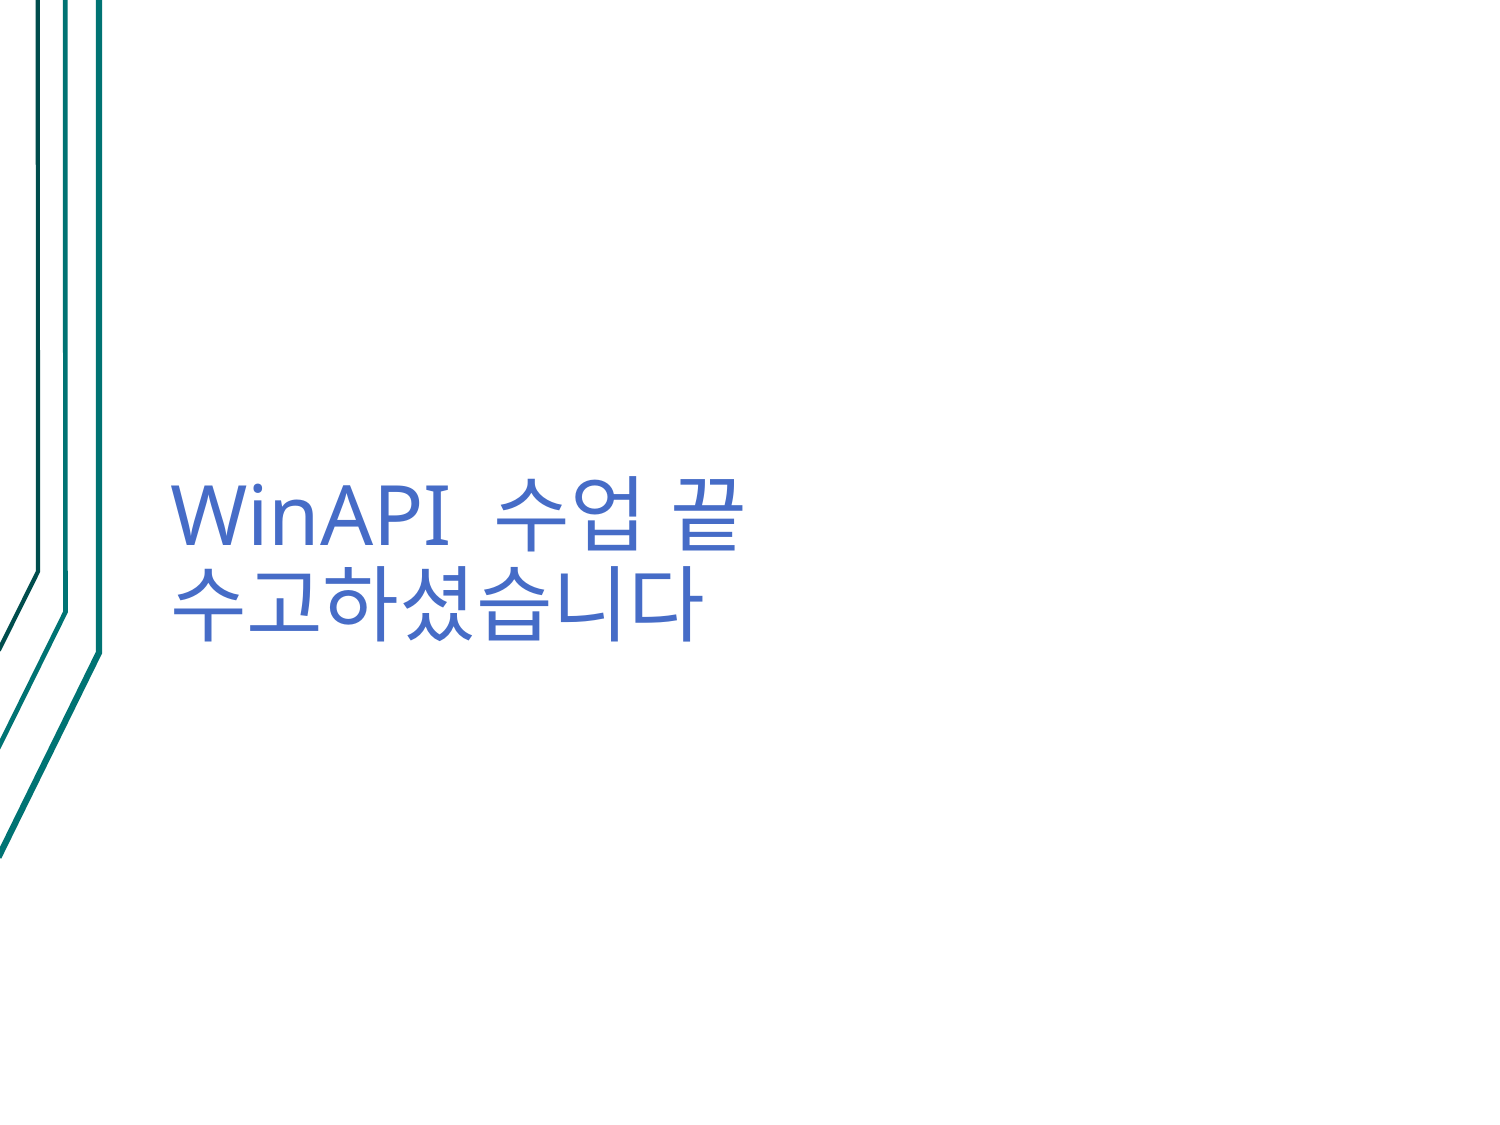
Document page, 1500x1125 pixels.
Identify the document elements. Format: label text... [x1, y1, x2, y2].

title WinAPI 수업 끝 수고하셨습니다 [150, 45, 1425, 1083]
